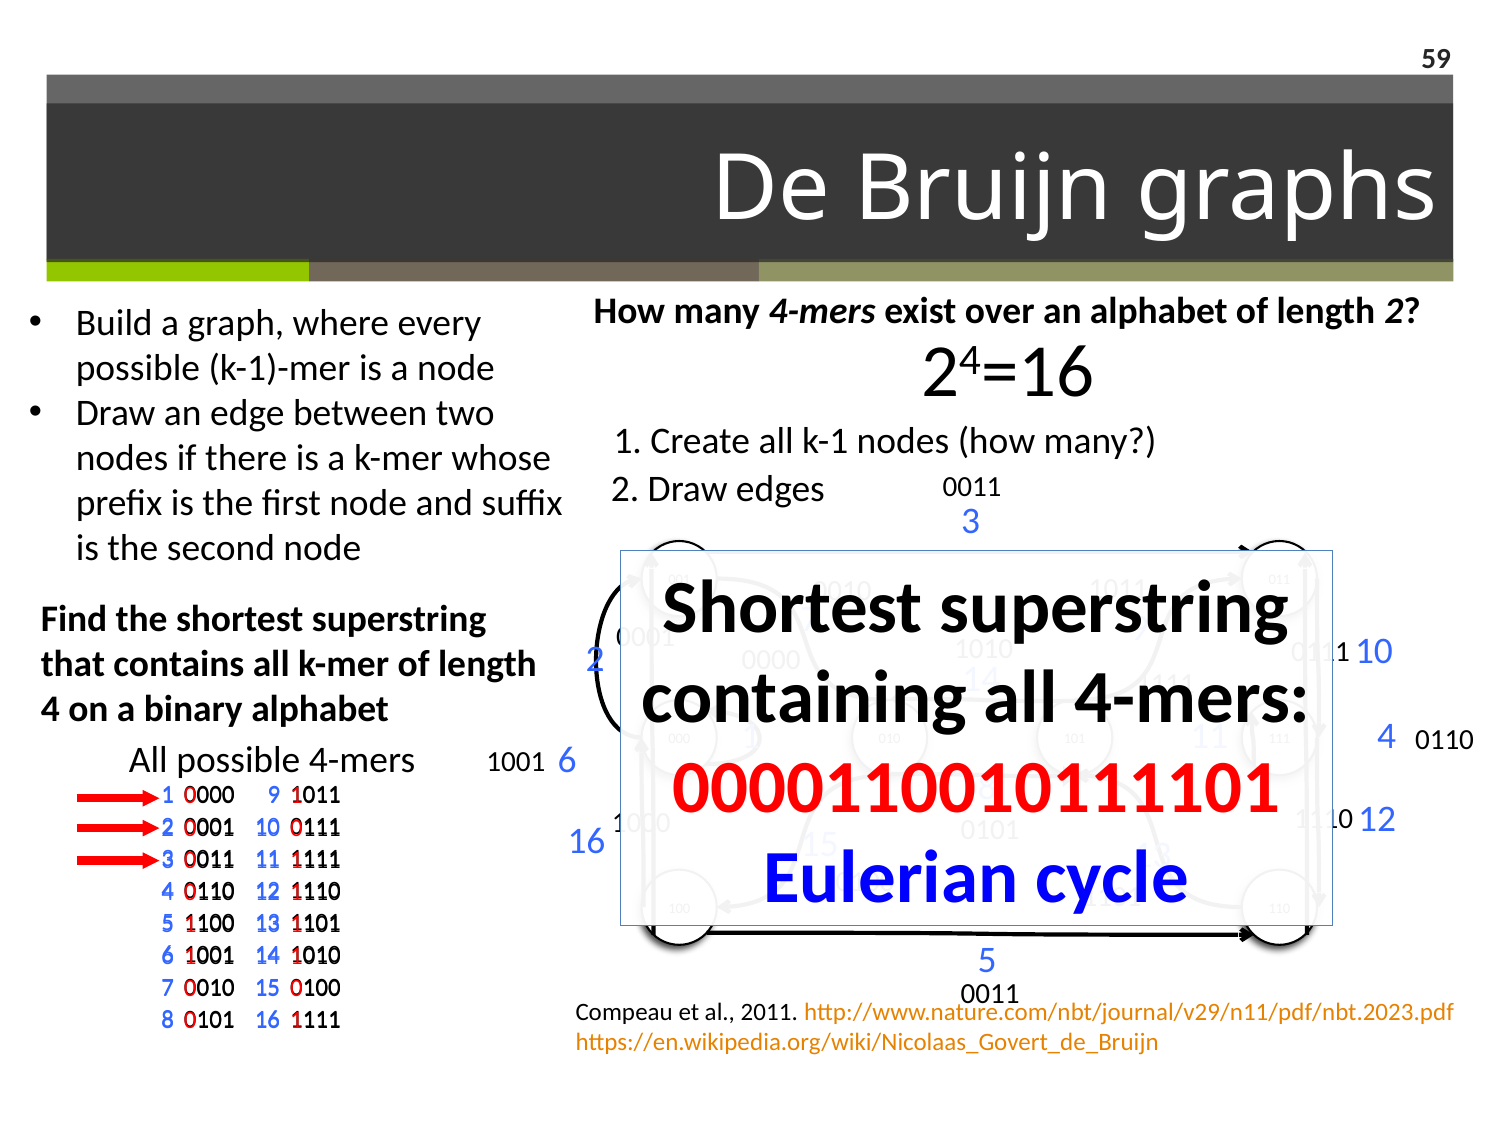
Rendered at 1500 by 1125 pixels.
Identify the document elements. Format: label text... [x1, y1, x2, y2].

table_cell 0010 [176, 971, 243, 1003]
table_header 0000 [176, 778, 243, 810]
table_cell 1001 [176, 938, 243, 971]
text_box Build a graph, where every possible (k-1)-mer is a node Draw an edge between two nodes if there is a k-mer whose prefix is the first node and suffix is the second node [14, 290, 585, 576]
text_box How many 4-mers exist over an alphabet of length 2? [578, 278, 1436, 339]
table_cell 13 [243, 906, 282, 938]
table_cell 10 [243, 810, 282, 842]
table_cell 11 [243, 842, 282, 874]
table_cell 7 [149, 971, 176, 1003]
table_cell 1100 [176, 906, 243, 938]
text_box Compeau et al., 2011. http://www.nature.com/nbt/journal/v29/n11/pdf/nbt.2023.pdf https://en.wikipedia.org/wiki/Nicolaas_Govert_de_Bruijn [560, 987, 1500, 1063]
table_cell 1110 [282, 874, 349, 906]
title De Bruijn graphs [46, 103, 1454, 263]
text_box Find the shortest superstring that contains all k-mer of length 4 on a binary alphabet [25, 586, 452, 736]
table_cell 0011 [176, 842, 243, 874]
text_box 2. Draw edges [596, 456, 841, 516]
table_header 1011 [282, 778, 349, 810]
table_cell 1111 [282, 1003, 349, 1035]
table_cell 0110 [176, 874, 243, 906]
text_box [640, 540, 693, 550]
slide_number 59 [1362, 27, 1466, 87]
table_cell 2 [149, 810, 176, 842]
table_cell 12 [243, 874, 282, 906]
table_cell 0001 [176, 810, 243, 842]
text_box All possible 4-mers [114, 727, 431, 788]
table_cell 8 [149, 1003, 176, 1035]
text_box 1. Create all k-1 nodes (how many?) [598, 408, 1172, 457]
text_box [470, 552, 1491, 1018]
table_cell 3 [149, 842, 176, 874]
table_header 1 [149, 778, 176, 810]
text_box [1259, 540, 1318, 550]
table_cell 1010 [282, 938, 349, 971]
table_cell 6 [149, 938, 176, 971]
table_cell 5 [149, 906, 176, 938]
table_cell 0101 [176, 1003, 243, 1035]
table_cell 1111 [282, 842, 349, 874]
table_cell 14 [243, 938, 282, 971]
table_cell 1101 [282, 906, 349, 938]
table_cell 15 [243, 971, 282, 1003]
table_cell 0111 [282, 810, 349, 842]
table_cell 16 [243, 1003, 282, 1035]
table_header 9 [243, 778, 282, 810]
table_cell 4 [149, 874, 176, 906]
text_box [706, 459, 1255, 550]
table_cell 0100 [282, 971, 349, 1003]
text_box 24=16 [906, 314, 1110, 408]
